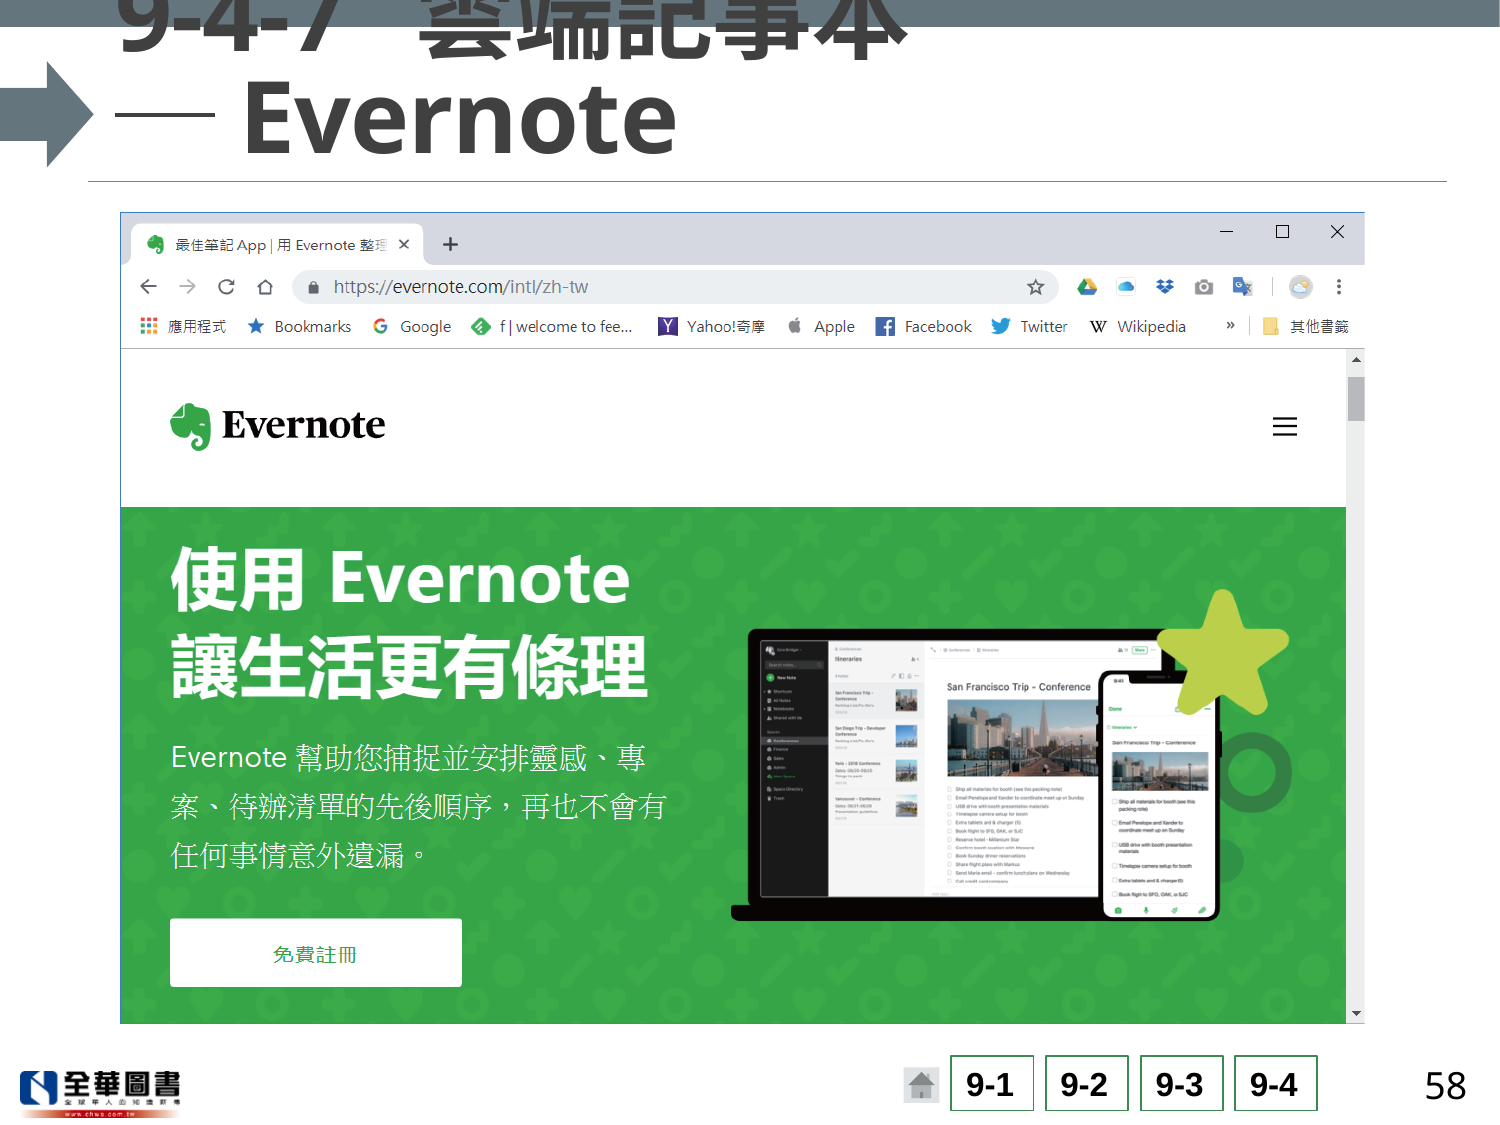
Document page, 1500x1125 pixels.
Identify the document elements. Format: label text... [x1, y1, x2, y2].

title 9-4-7 雲端記事本─Evernote [100, 47, 1447, 182]
picture [20, 1071, 180, 1118]
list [119, 212, 1365, 1024]
slide_number 58 [1320, 1057, 1483, 1118]
